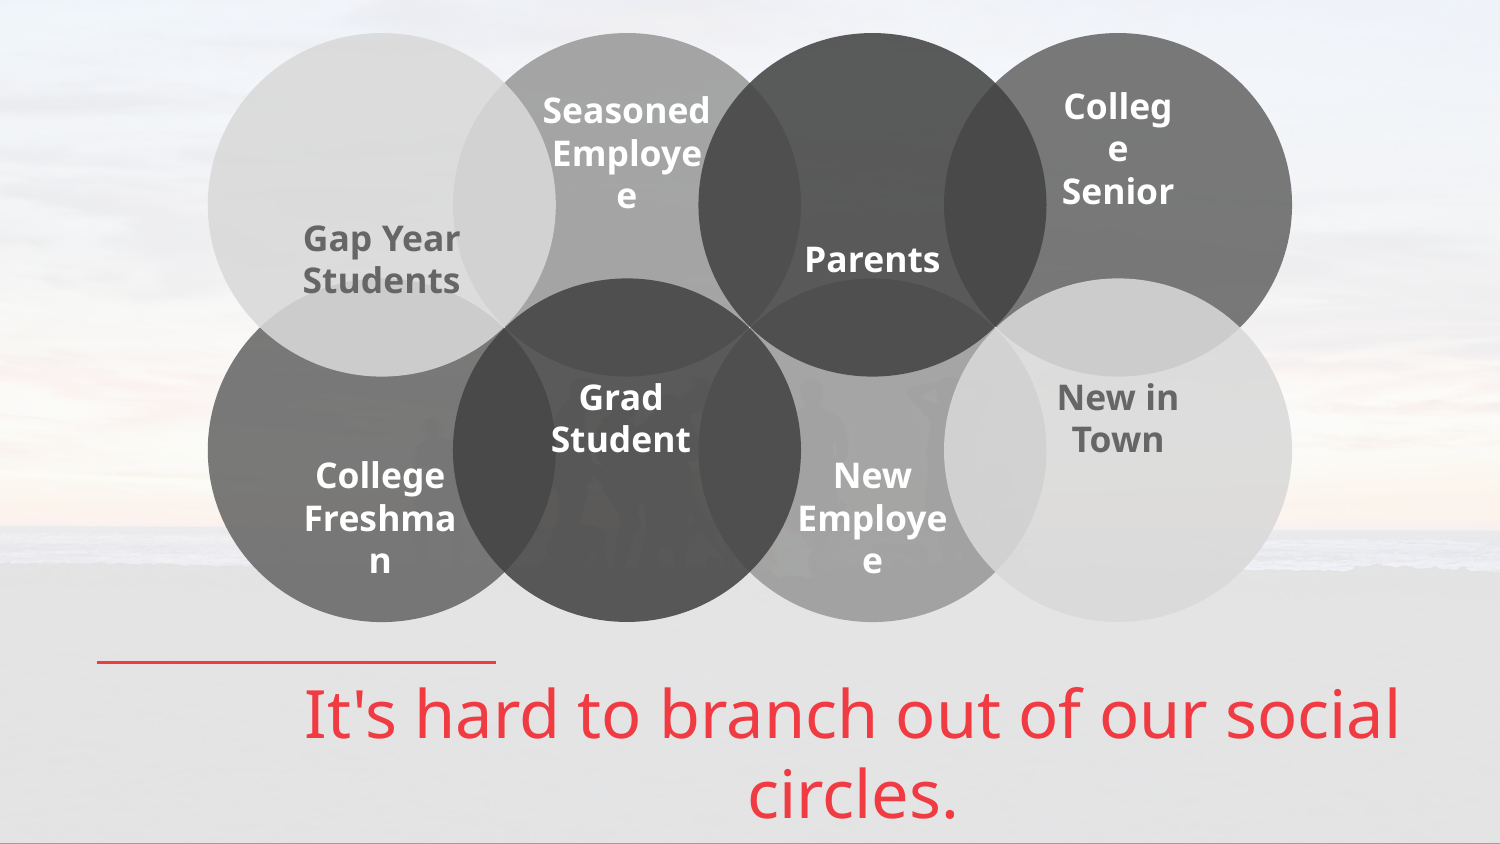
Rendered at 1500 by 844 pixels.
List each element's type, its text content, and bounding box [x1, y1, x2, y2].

text_box College Freshman [279, 476, 481, 558]
text_box Gap Year Students [281, 218, 483, 299]
text_box Seasoned Employee [529, 111, 726, 193]
text_box College Senior [1044, 117, 1192, 178]
text_box [750, 547, 995, 623]
text_box New in Town [1017, 376, 1219, 458]
text_box [758, 335, 988, 476]
text_box [207, 328, 504, 623]
text_box It's hard to branch out of our social circles. [221, 673, 1486, 831]
text_box [207, 33, 556, 377]
text_box [510, 193, 745, 323]
text_box [452, 278, 802, 622]
text_box [505, 33, 749, 111]
text_box [943, 278, 1293, 622]
text_box [0, 0, 1500, 844]
text_box [698, 33, 1047, 377]
text_box Grad Student [520, 376, 722, 458]
text_box [996, 33, 1293, 327]
text_box Parents [772, 218, 974, 299]
text_box New Employee [772, 476, 974, 558]
